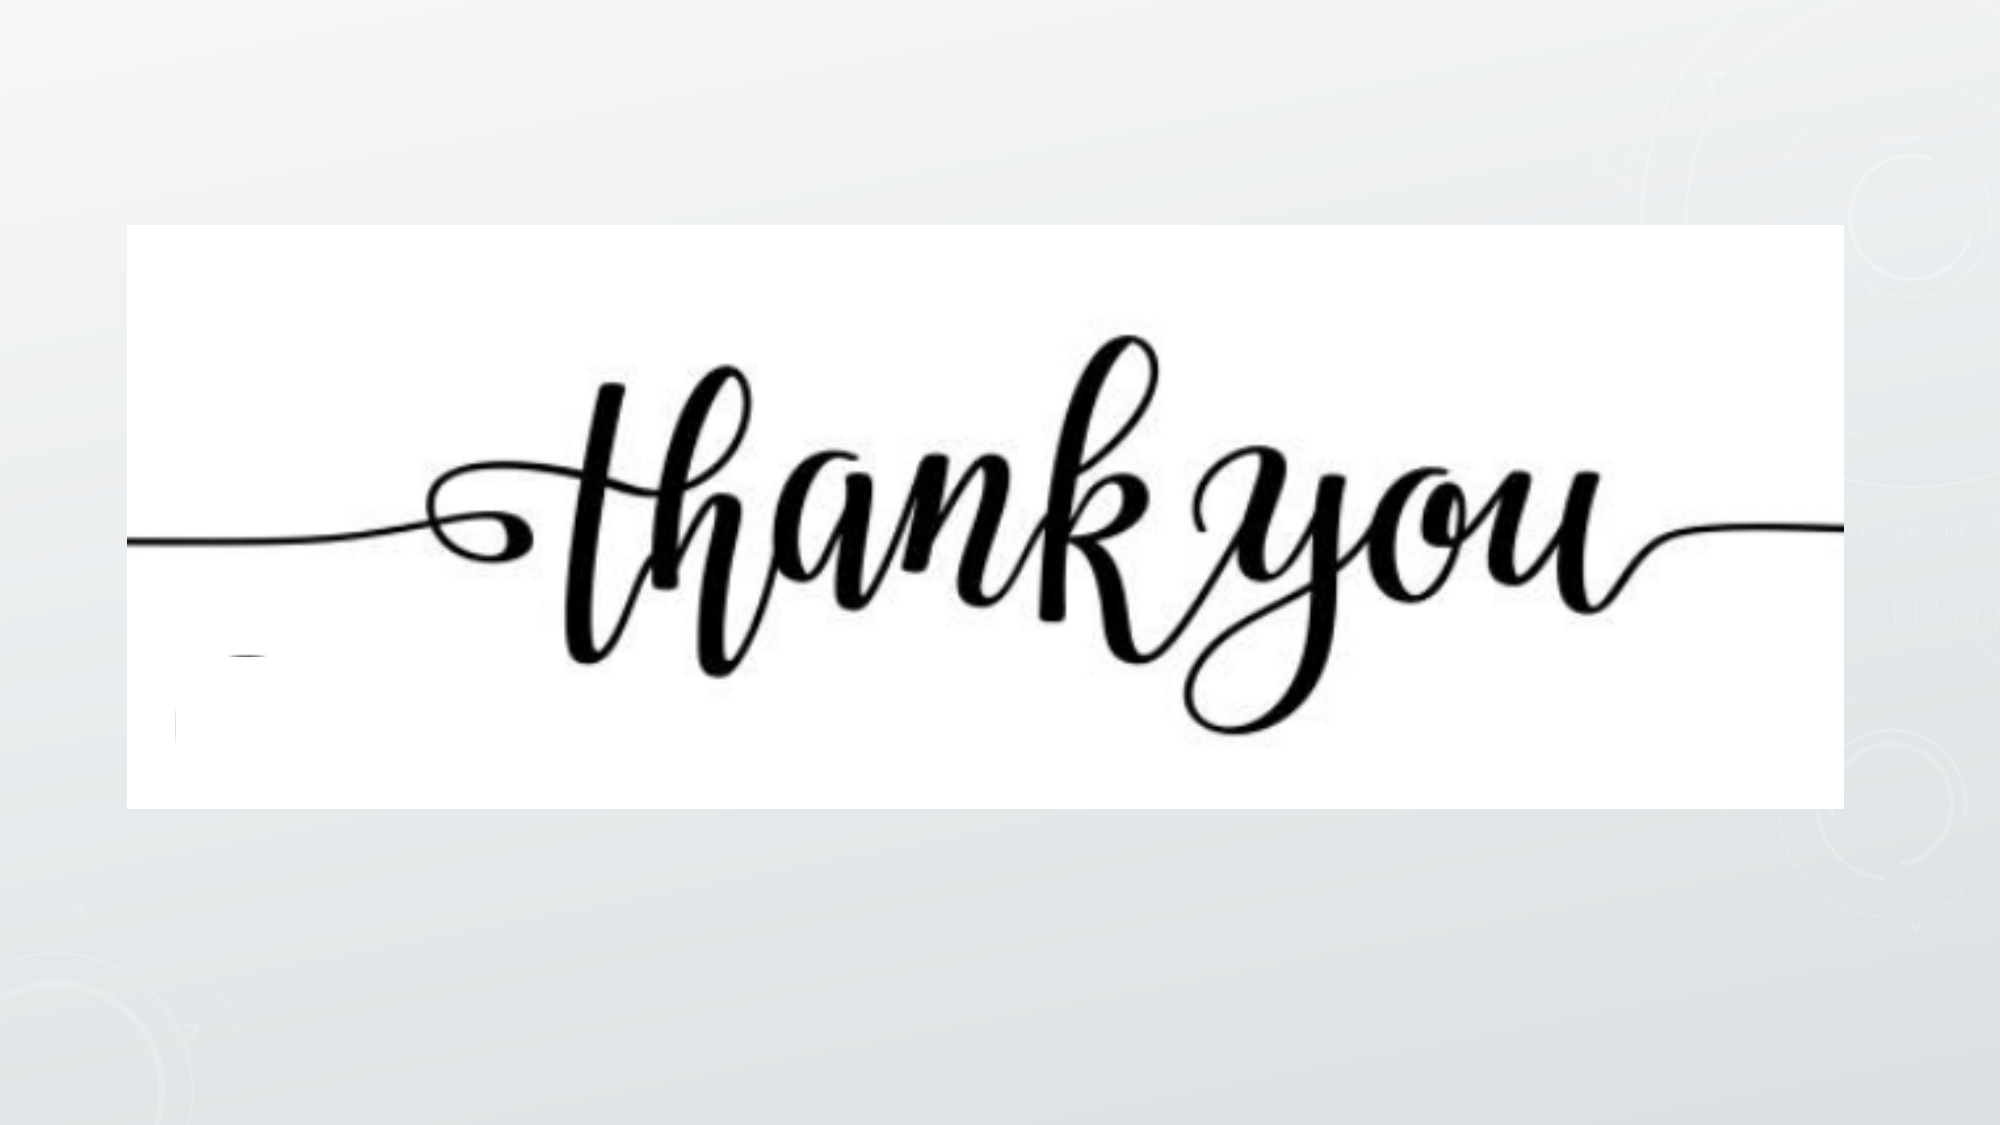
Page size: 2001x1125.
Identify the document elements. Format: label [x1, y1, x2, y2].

list [126, 224, 1845, 809]
picture [0, 0, 2000, 1125]
